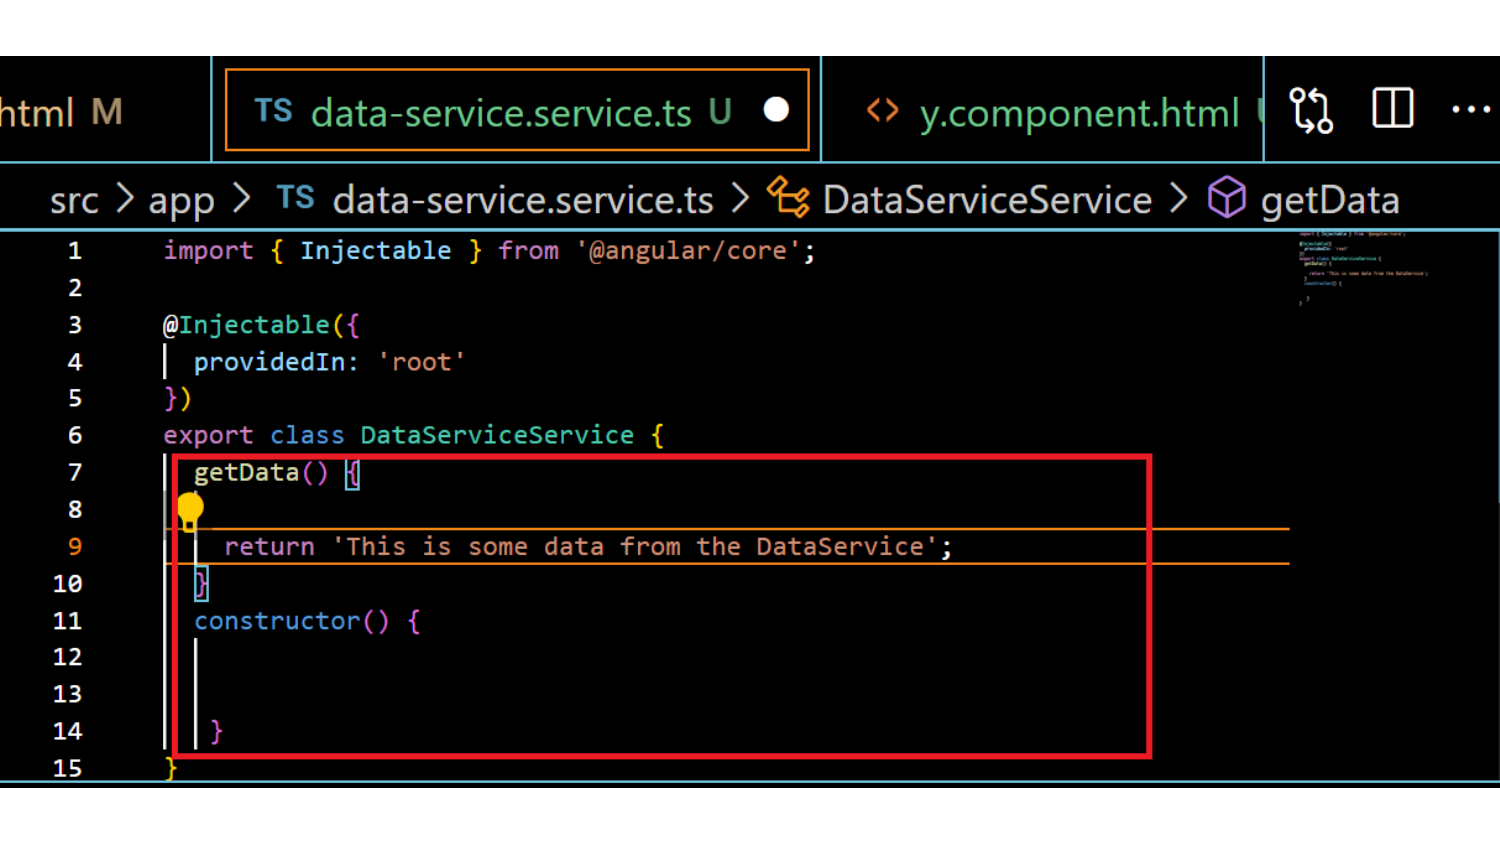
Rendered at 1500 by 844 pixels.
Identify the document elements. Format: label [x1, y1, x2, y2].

picture [0, 56, 1500, 788]
